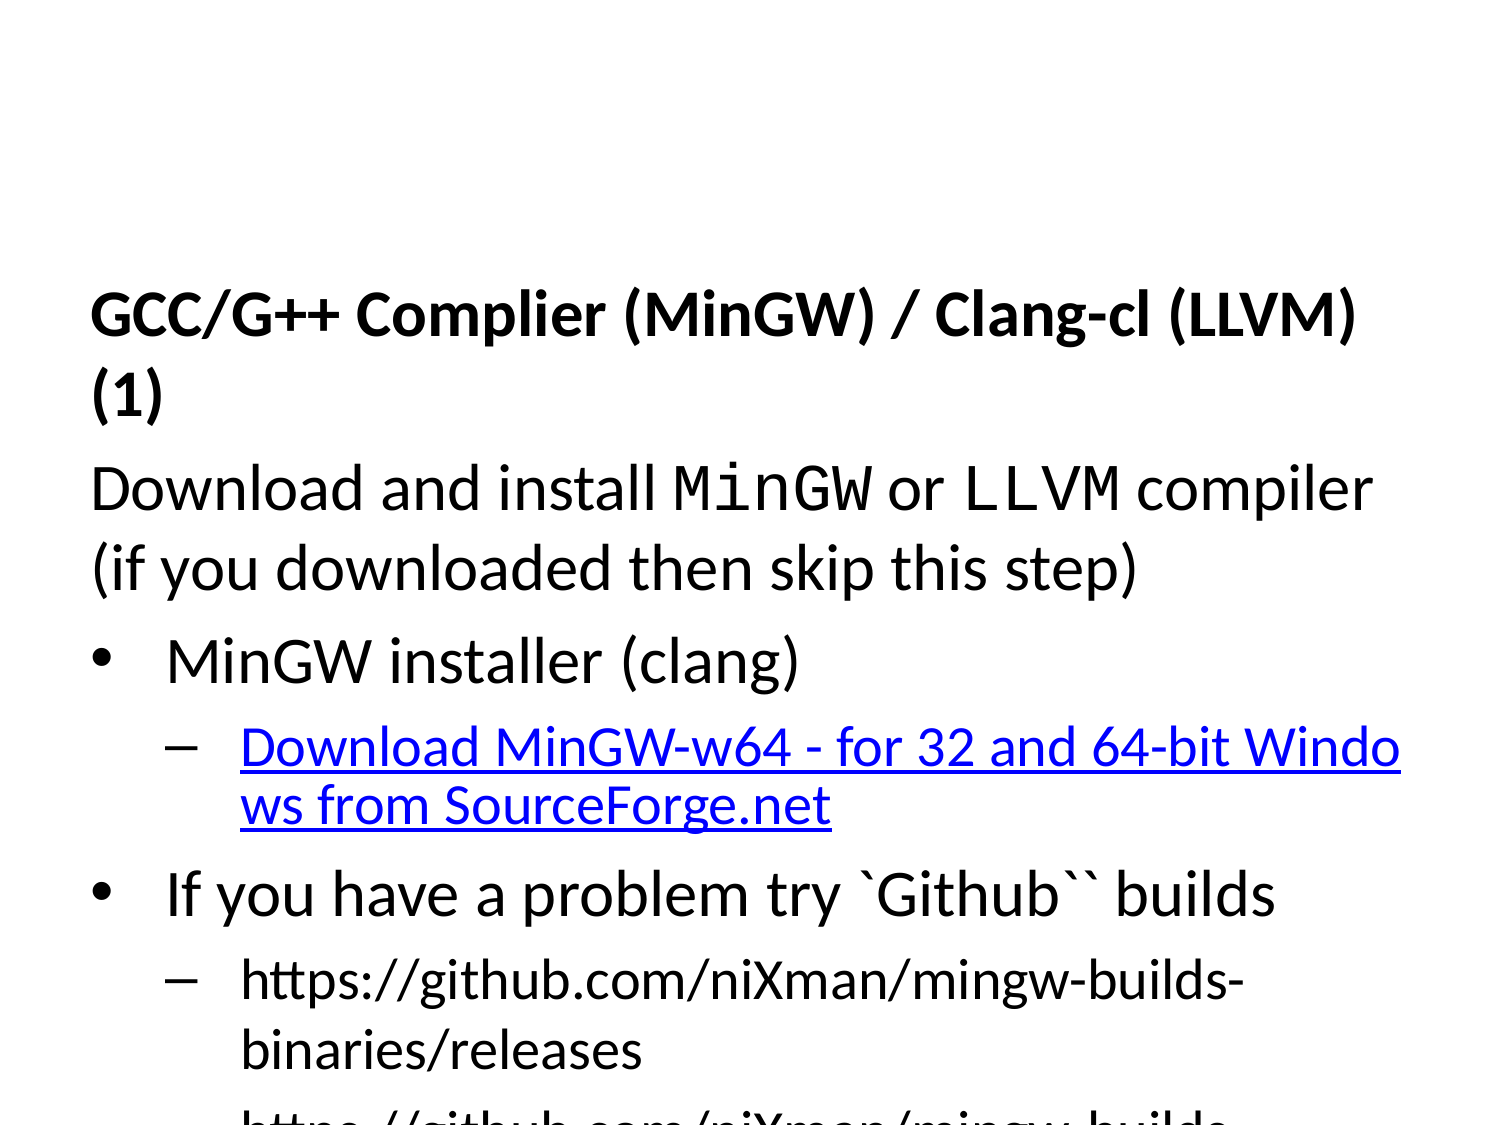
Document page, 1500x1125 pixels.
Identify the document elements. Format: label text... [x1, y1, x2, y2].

list GCC/G++ Complier (MinGW) / Clang-cl (LLVM) (1) Download and install MinGW or LLVM compiler (if you downloaded then skip this step) MinGW installer (clang) Download MinGW-w64 - for 32 and 64-bit Windows from SourceForge.net If you have a problem try `Github`` builds https://github.com/niXman/mingw-builds-binaries/releases https://github.com/niXman/mingw-builds-binaries/releases/download/12.2.0-rt_v10-rev0/x86_64-12.2.0-release-win32-seh-rt_v10-rev0.7z LLVM installer (gcc/g++) Download LLVM releases Also use the following notes https://llvm.org/devmtg/2014-04/PDFs/Talks/clang-cl.pdf [75, 262, 1425, 1005]
